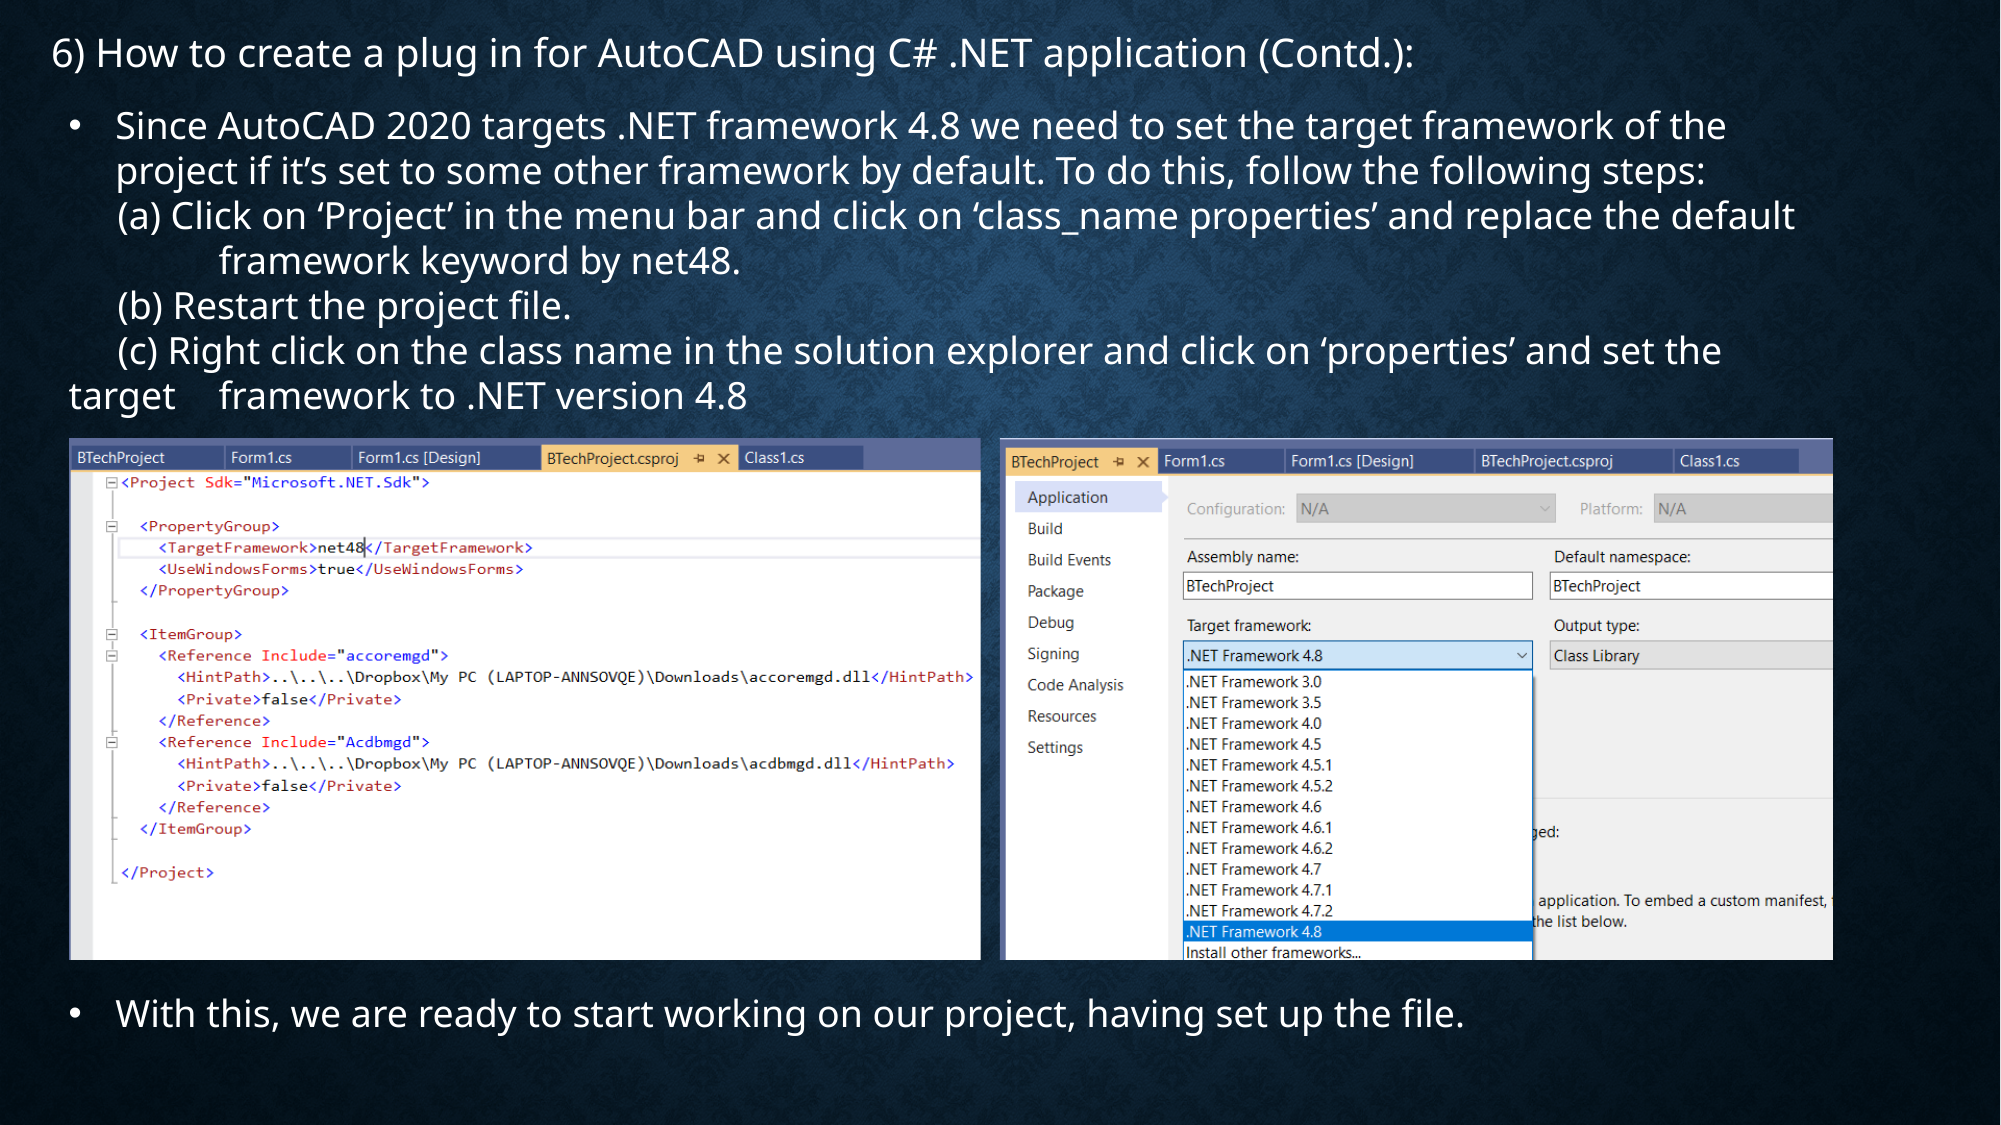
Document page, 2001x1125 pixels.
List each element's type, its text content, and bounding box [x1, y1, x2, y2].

text_box 6) How to create a plug in for AutoCAD using C# .NET application (Contd.): [36, 20, 1691, 83]
picture [999, 438, 1834, 961]
text_box Since AutoCAD 2020 targets .NET framework 4.8 we need to set the target framework of the project if it’s set to some other framework by default. To do this, follow the following steps: (a) Click on ‘Project’ in the menu bar and click on ‘class_name properties’ and replace the default framework keyword by net48. (b) Restart the project file. (c) Right click on the class name in the solution explorer and click on ‘properties’ and set the target framework to .NET version 4.8 [53, 94, 1838, 425]
text_box With this, we are ready to start working on our project, having set up the file. [53, 982, 1838, 1088]
picture [68, 438, 982, 961]
